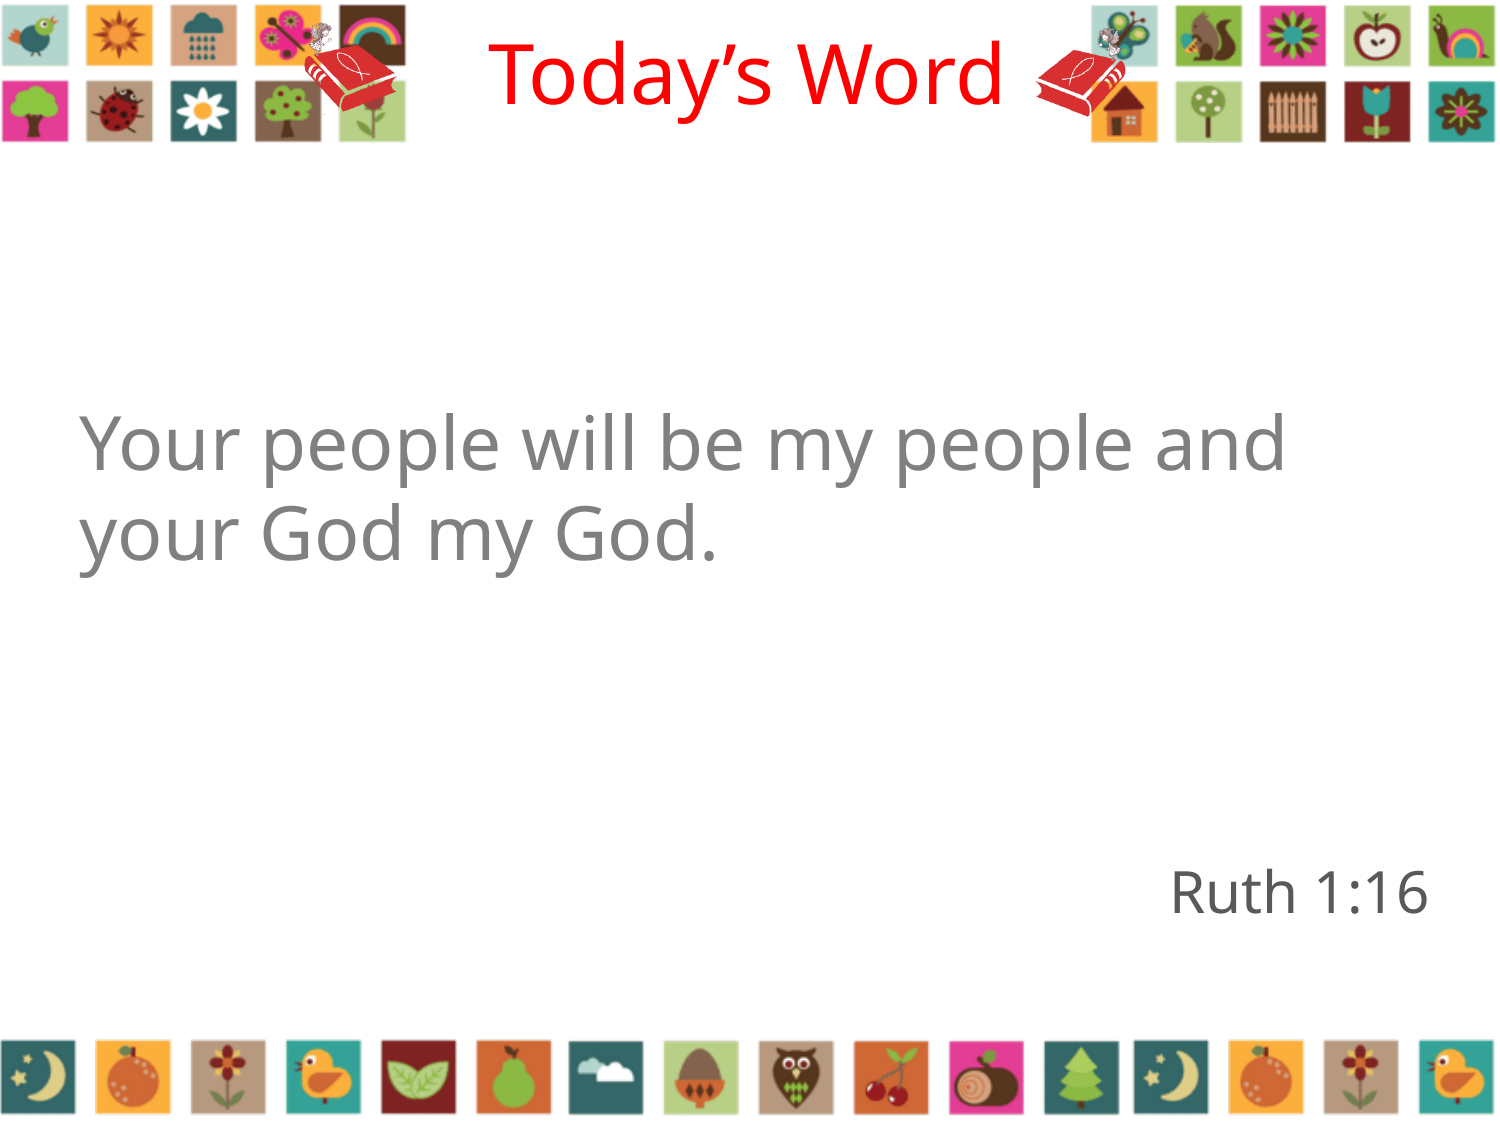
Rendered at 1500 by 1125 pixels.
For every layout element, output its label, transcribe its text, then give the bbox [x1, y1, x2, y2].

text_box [0, 1028, 1500, 1118]
picture [0, 3, 430, 150]
text_box Today’s Word [425, 13, 1077, 129]
text_box Your people will be my people and your God my God. [64, 387, 1412, 583]
picture [1003, 3, 1500, 150]
text_box Ruth 1:16 [812, 848, 1444, 933]
